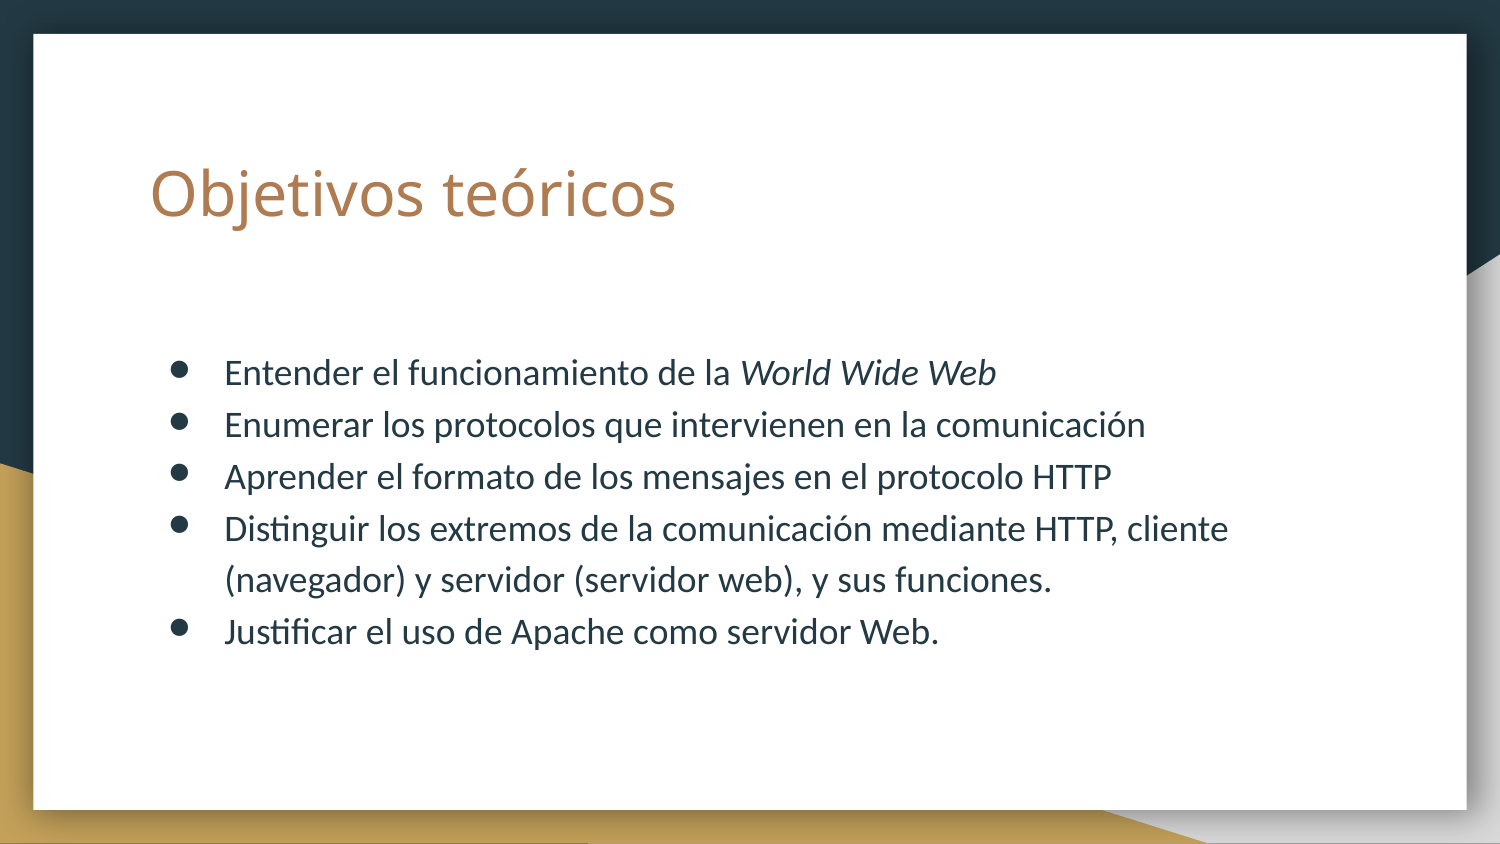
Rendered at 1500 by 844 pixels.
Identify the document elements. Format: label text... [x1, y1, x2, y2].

list Entender el funcionamiento de la World Wide Web Enumerar los protocolos que intervienen en la comunicación Aprender el formato de los mensajes en el protocolo HTTP Distinguir los extremos de la comunicación mediante HTTP, cliente (navegador) y servidor (servidor web), y sus funciones. Justificar el uso de Apache como servidor Web. [134, 326, 1366, 729]
title Objetivos teóricos [134, 138, 1366, 296]
